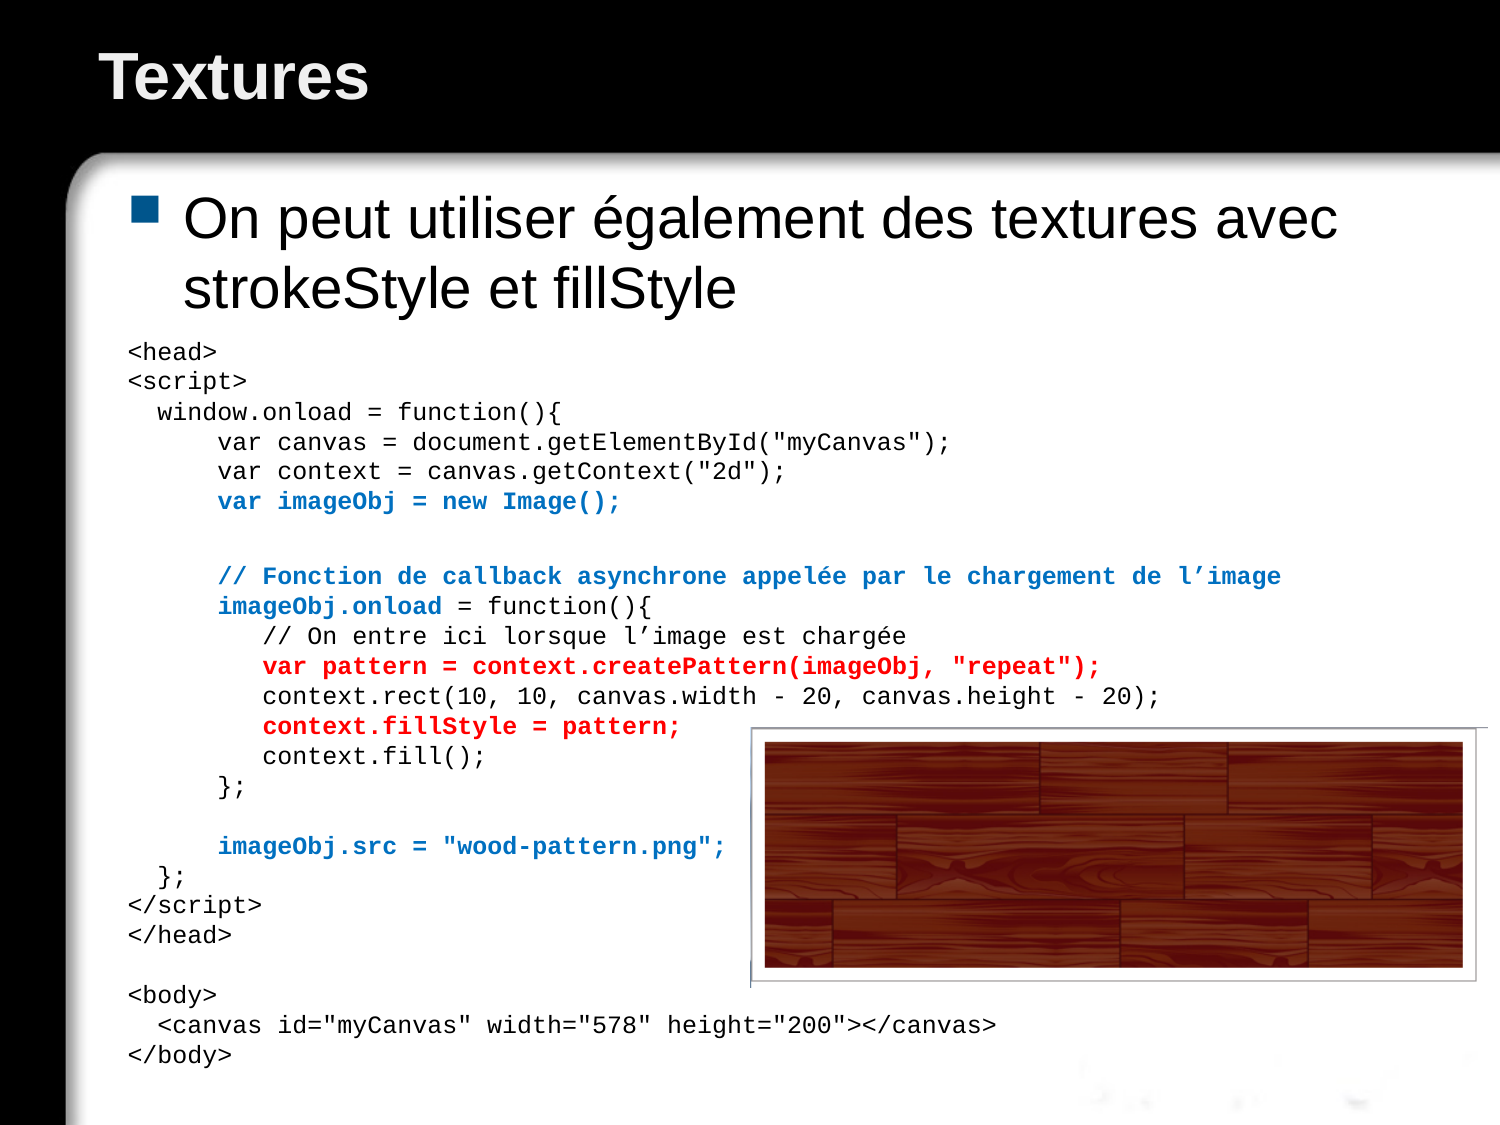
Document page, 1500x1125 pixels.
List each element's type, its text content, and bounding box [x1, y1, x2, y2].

list On peut utiliser également des textures avec strokeStyle et fillStyle <head> <script> window.onload = function(){ var canvas = document.getElementById("myCanvas"); var context = canvas.getContext("2d"); var imageObj = new Image(); // Fonction de callback asynchrone appelée par le chargement de l’image imageObj.onload = function(){ // On entre ici lorsque l’image est chargée var pattern = context.createPattern(imageObj, "repeat"); context.rect(10, 10, canvas.width - 20, canvas.height - 20); context.fillStyle = pattern; context.fill(); }; imageObj.src = "wood-pattern.png"; }; </script> </head> <body> <canvas id="myCanvas" width="578" height="200"></canvas> </body> [112, 172, 1426, 1107]
title Textures [83, 28, 1472, 117]
picture [0, 0, 1500, 1125]
